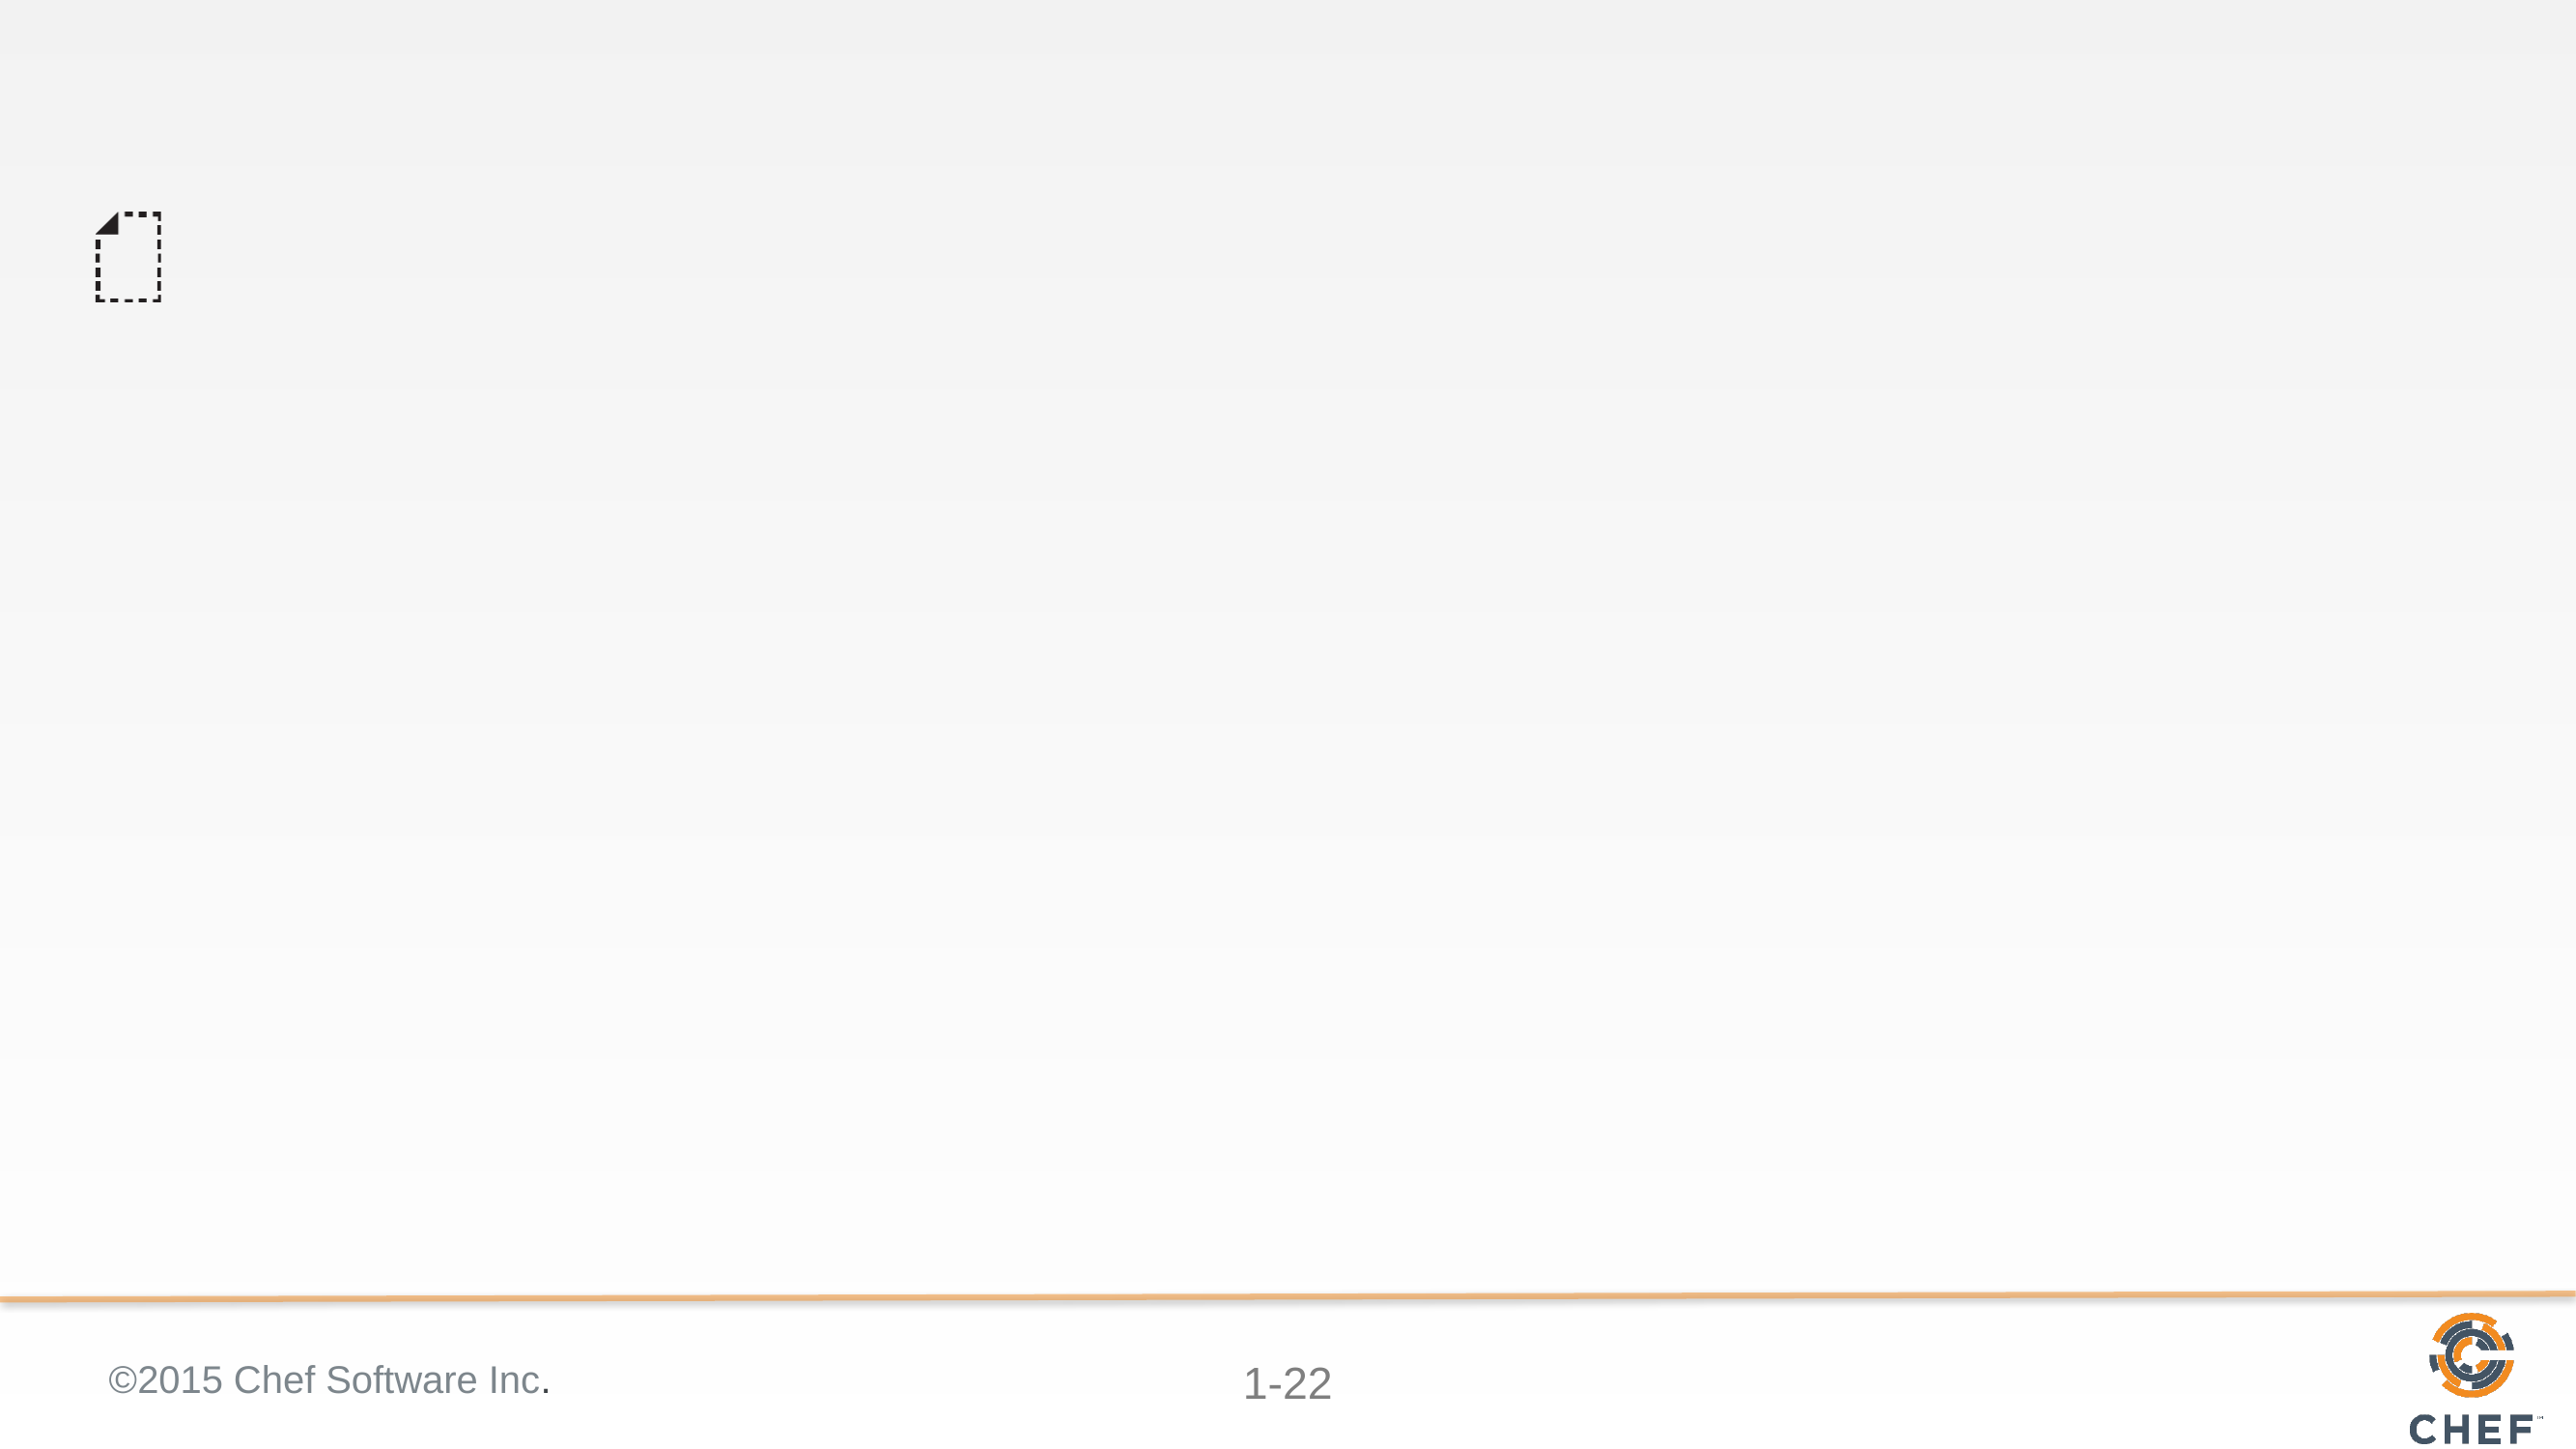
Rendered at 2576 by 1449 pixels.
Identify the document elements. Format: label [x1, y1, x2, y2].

picture [2399, 1297, 2551, 1449]
